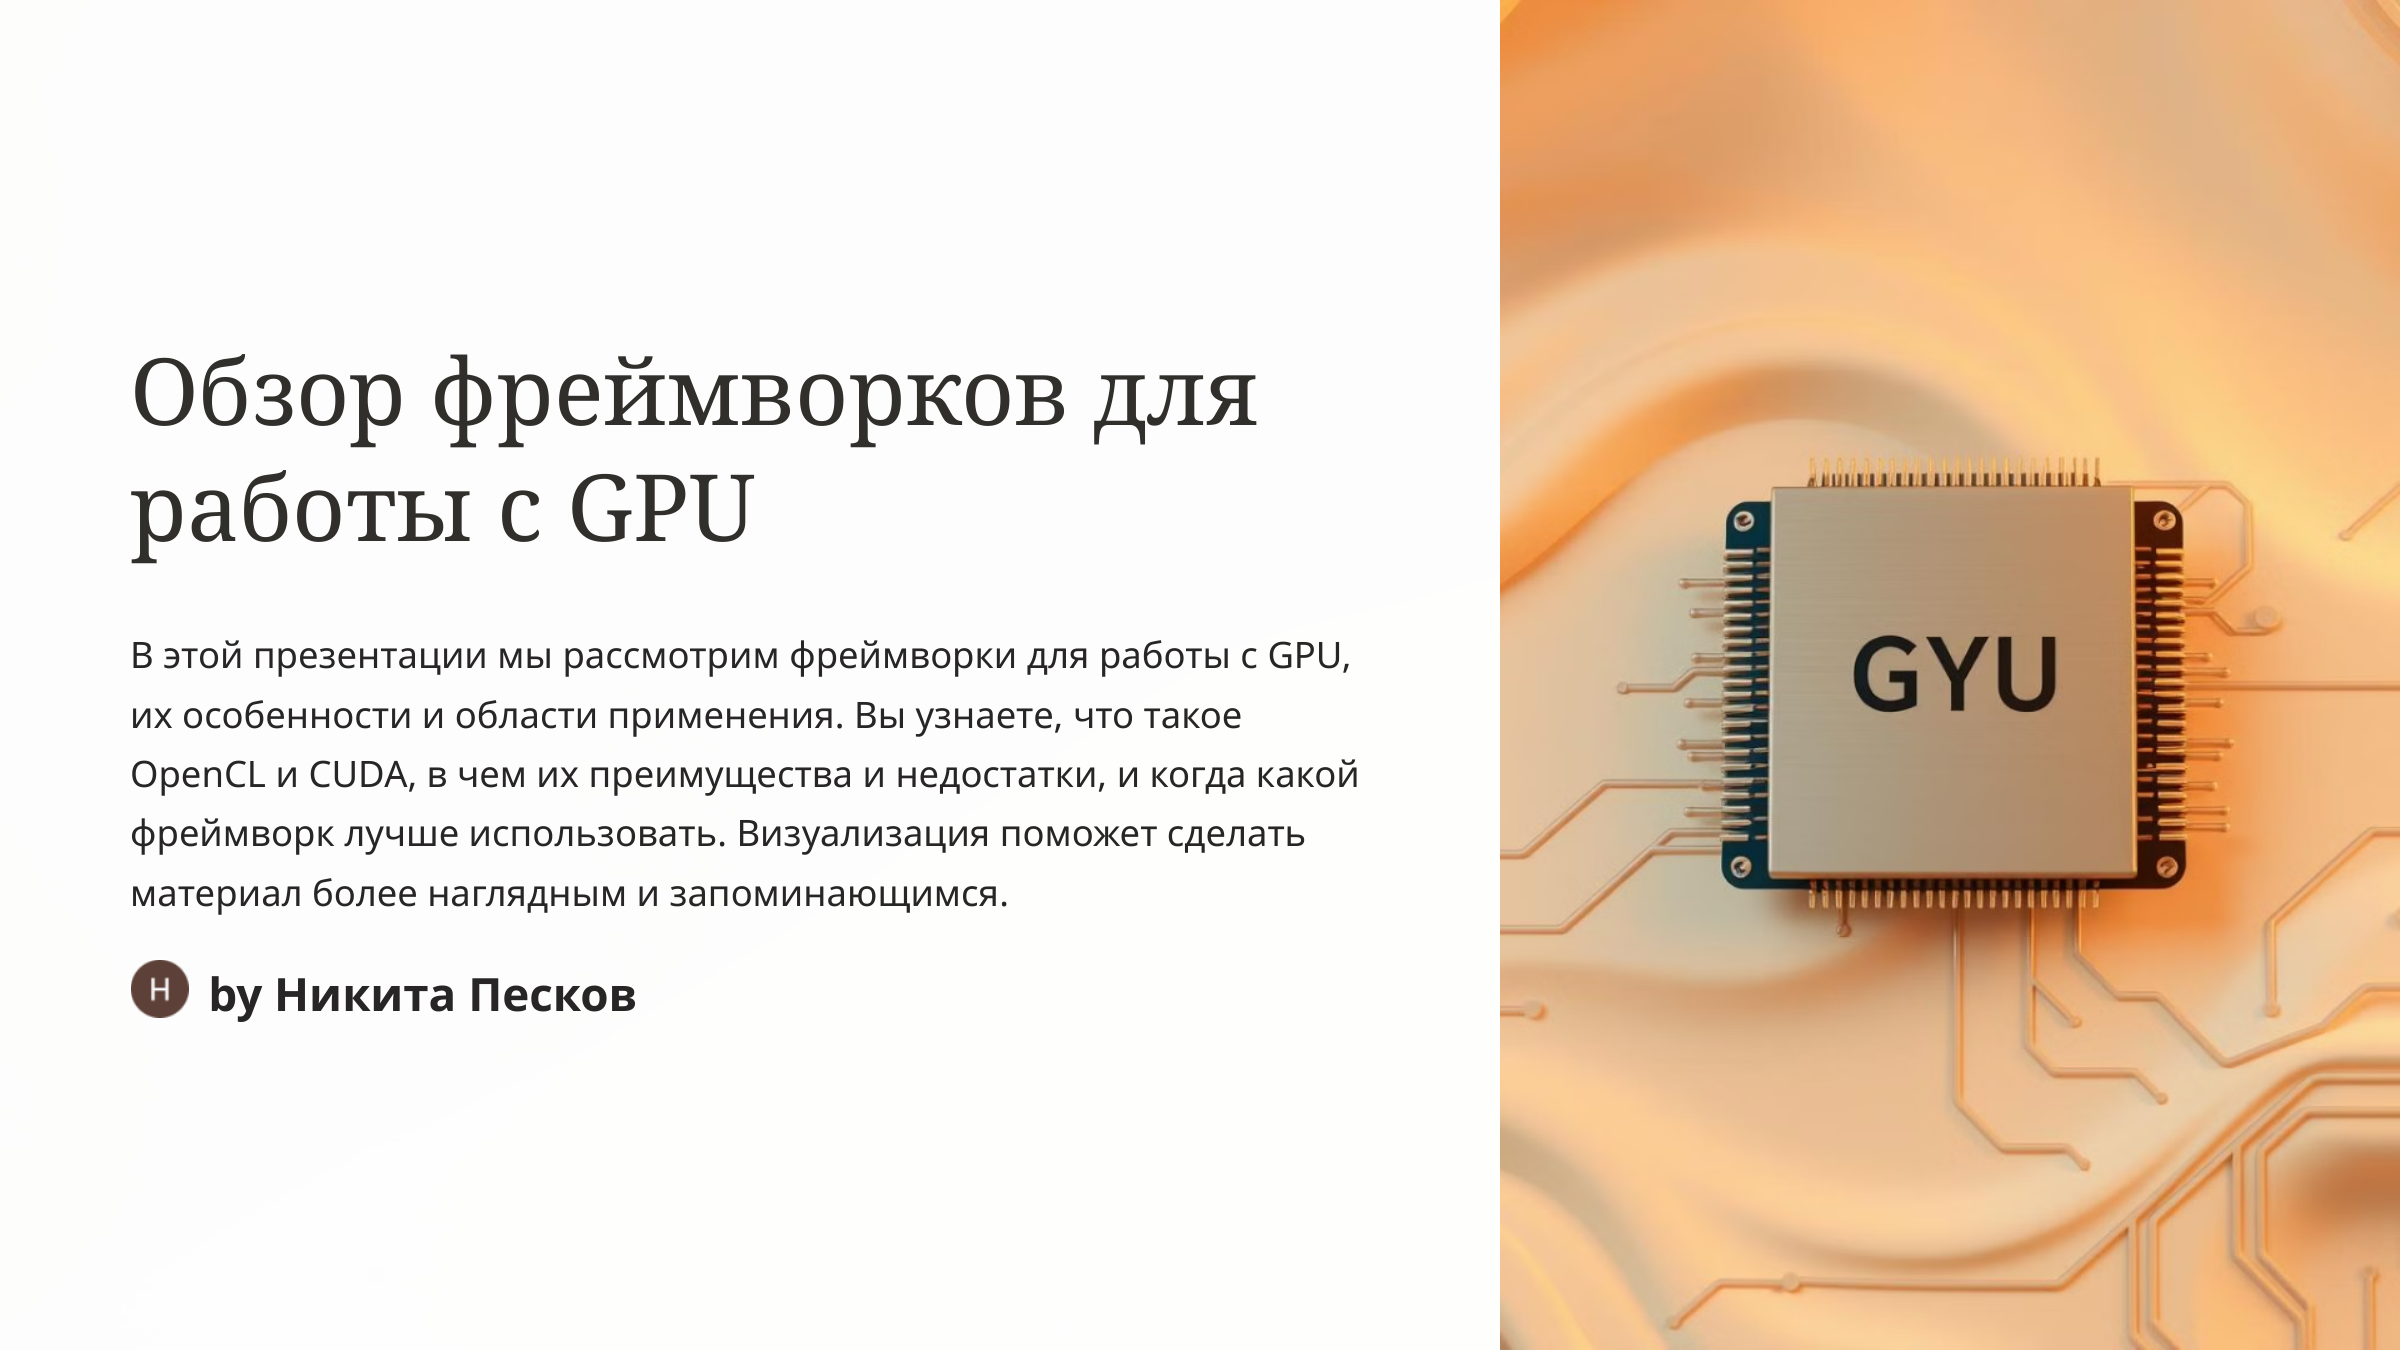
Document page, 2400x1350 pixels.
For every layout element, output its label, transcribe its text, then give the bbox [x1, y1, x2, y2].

picture [131, 960, 189, 1018]
picture [1499, 0, 2400, 1350]
text_box by Никита Песков [208, 956, 635, 1022]
text_box Обзор фреймворков для работы с GPU [130, 328, 1370, 561]
text_box В этой презентации мы рассмотрим фреймворки для работы с GPU, их особенности и области применения. Вы узнаете, что такое OpenCL и CUDA, в чем их преимущества и недостатки, и когда какой фреймворк лучше использовать. Визуализация поможет сделать материал более наглядным и запоминающимся. [130, 616, 1370, 915]
